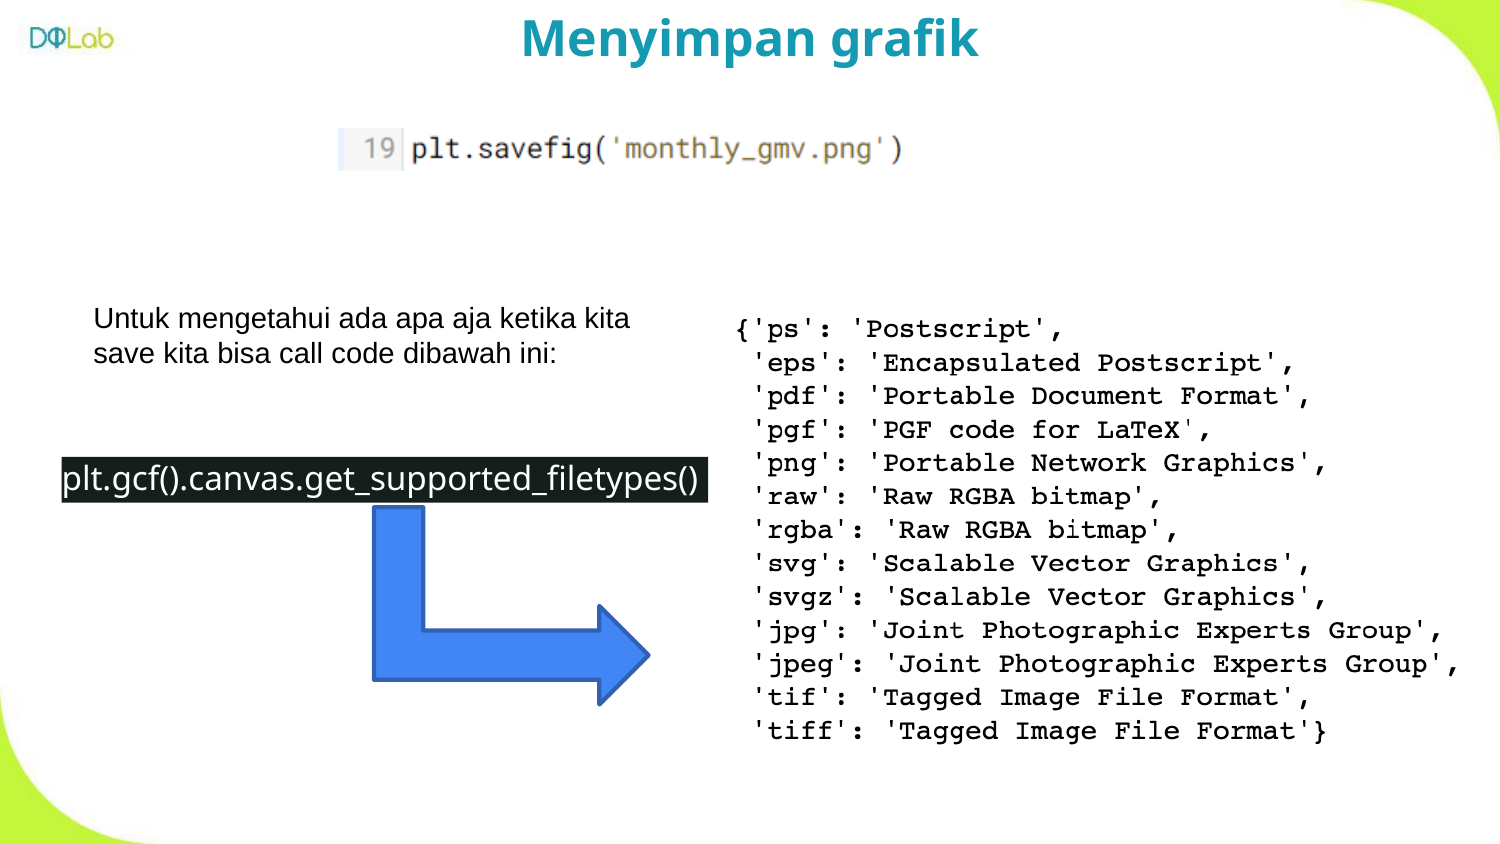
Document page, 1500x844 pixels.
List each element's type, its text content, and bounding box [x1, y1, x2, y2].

picture [0, 0, 1500, 844]
text_box Untuk mengetahui ada apa aja ketika kita save kita bisa call code dibawah ini: [78, 291, 709, 377]
text_box plt.gcf().canvas.get_supported_filetypes() [61, 456, 709, 503]
list Menyimpan grafik [338, 0, 1162, 129]
text_box [373, 507, 649, 705]
